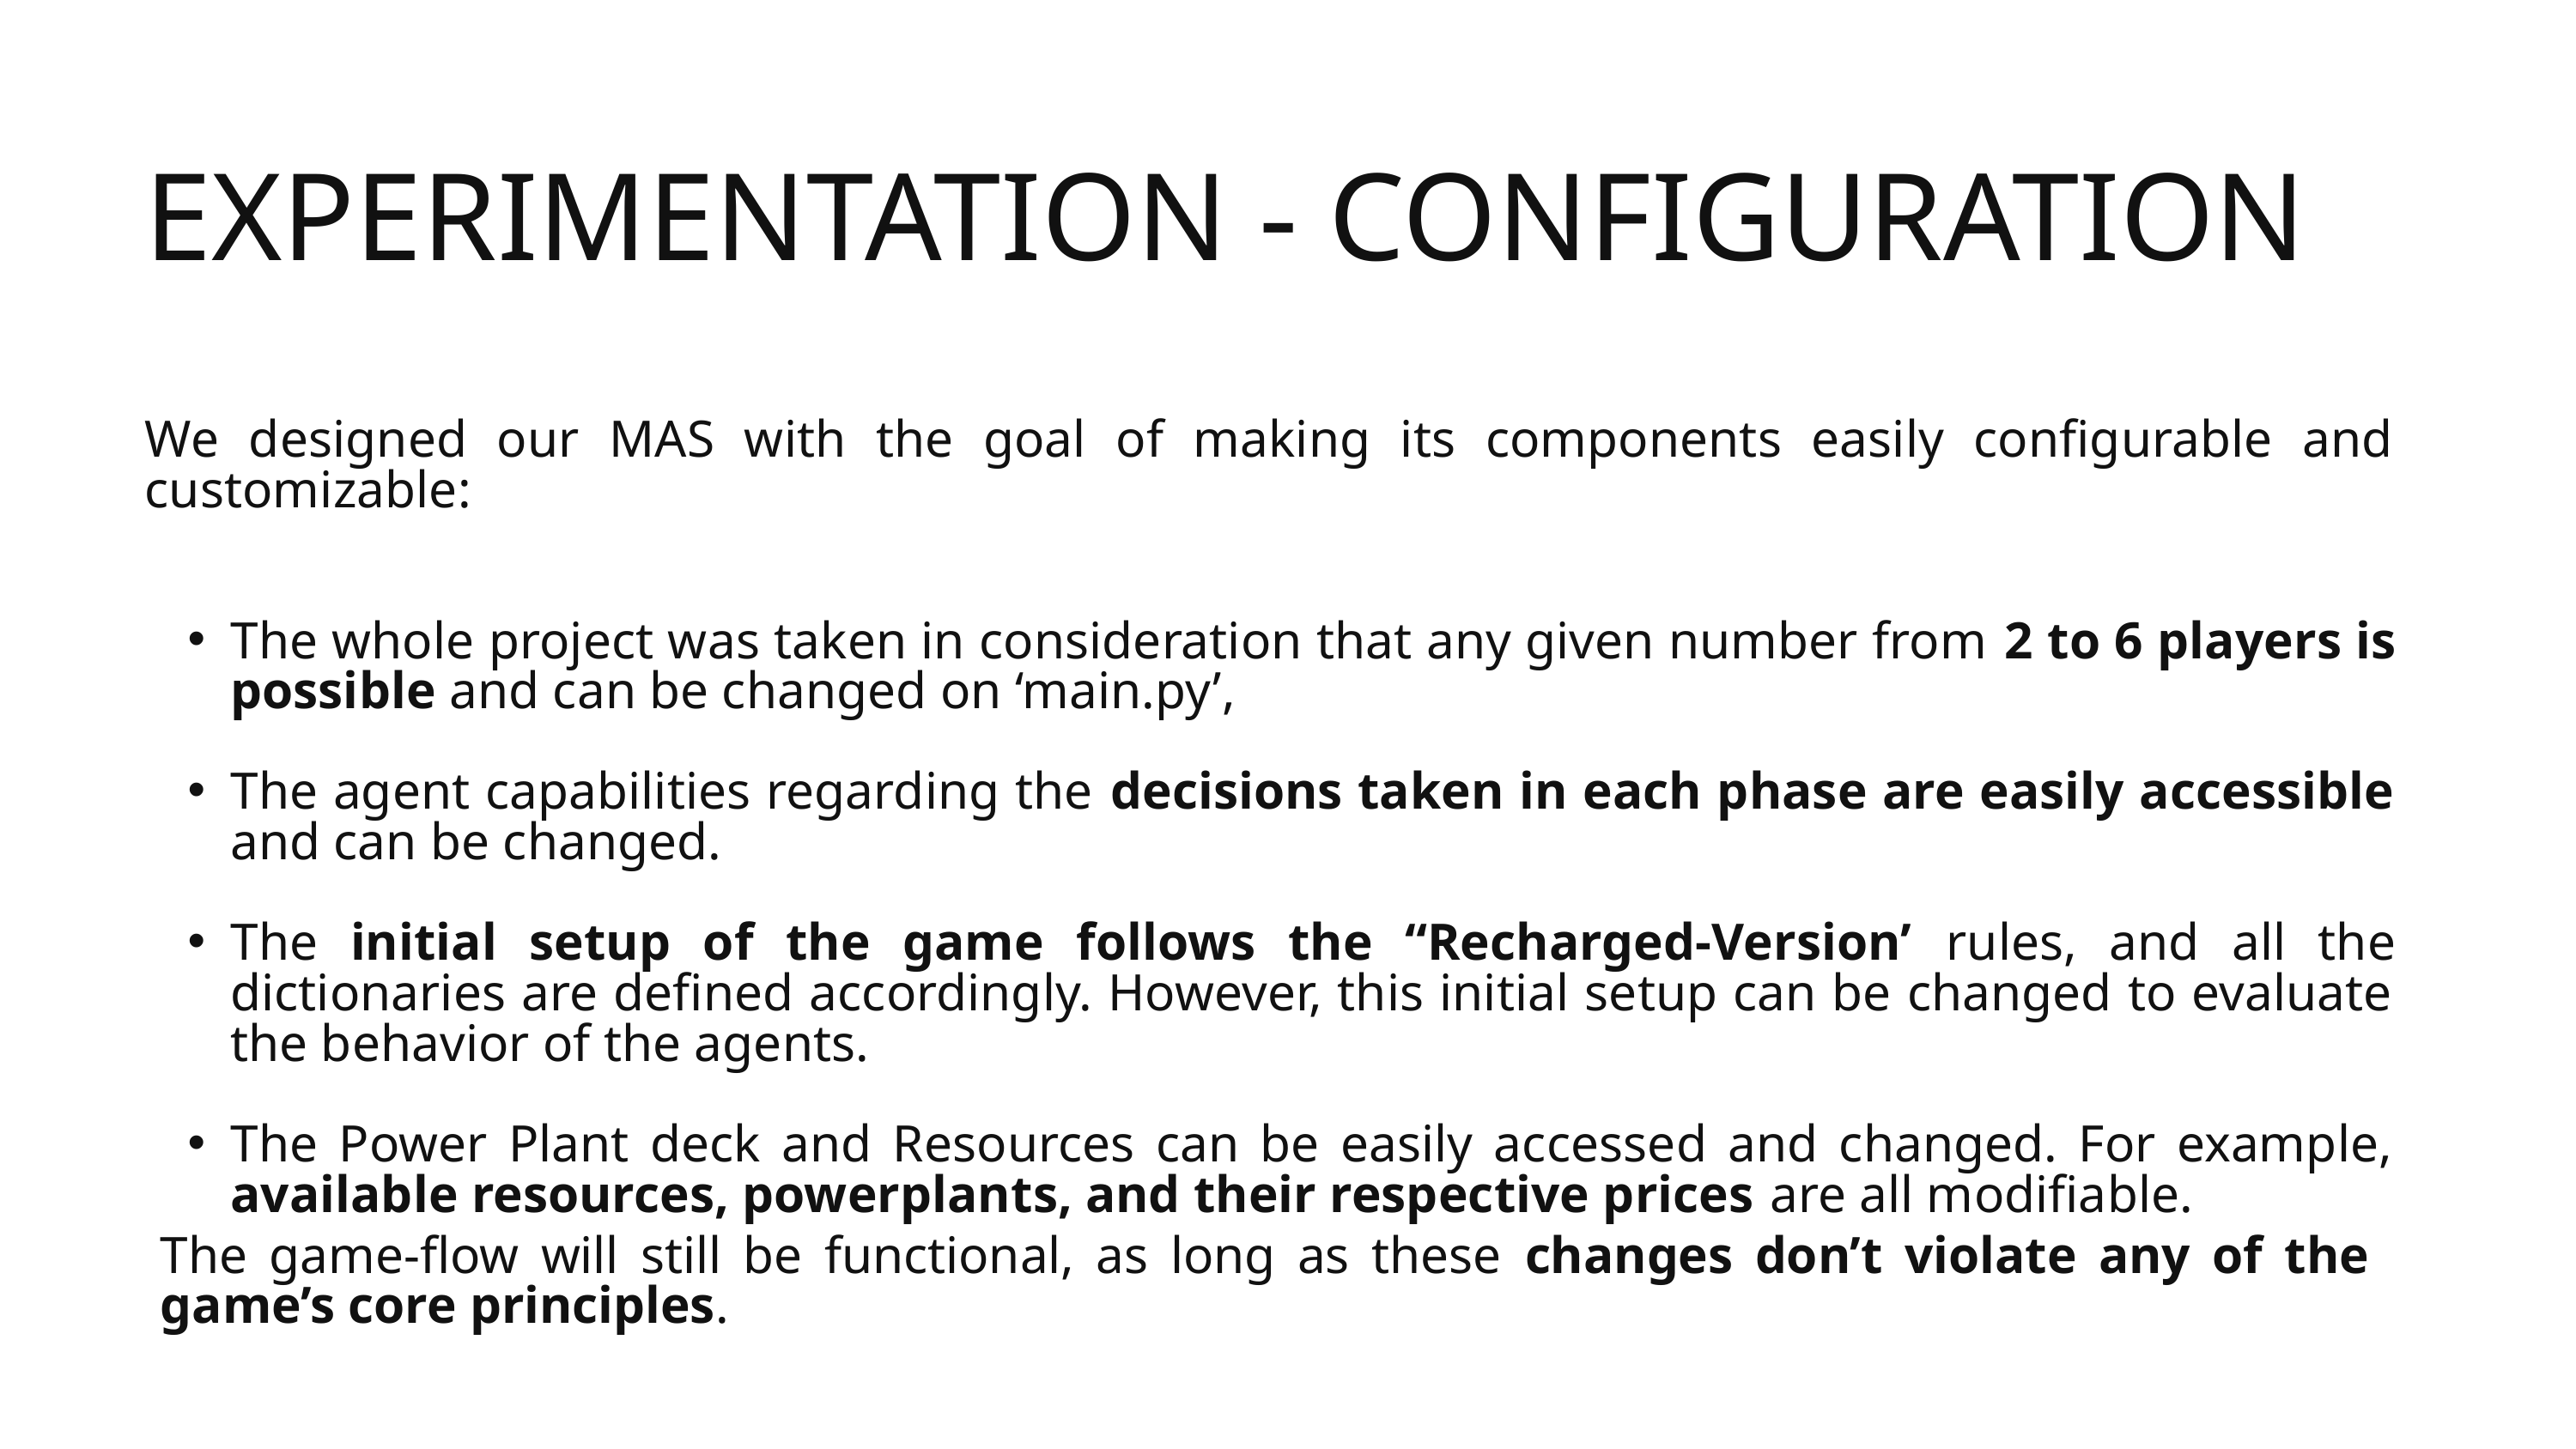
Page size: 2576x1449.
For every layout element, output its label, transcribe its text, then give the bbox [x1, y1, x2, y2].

text_box The game-flow will still be functional, as long as these changes don’t violate any of the game’s core principles. [118, 1233, 2371, 1334]
text_box We designed our MAS with the goal of making its components easily configurable and customizable: The whole project was taken in consideration that any given number from 2 to 6 players is possible and can be changed on ‘main.py’, The agent capabilities regarding the decisions taken in each phase are easily accessible and can be changed. The initial setup of the game follows the “Recharged-Version’ rules, and all the dictionaries are defined accordingly. However, this initial setup can be changed to evaluate the behavior of the agents. The Power Plant deck and Resources can be easily accessed and changed. For example, available resources, powerplants, and their respective prices are all modifiable. [144, 416, 2397, 1222]
text_box EXPERIMENTATION - CONFIGURATION [144, 163, 2397, 285]
